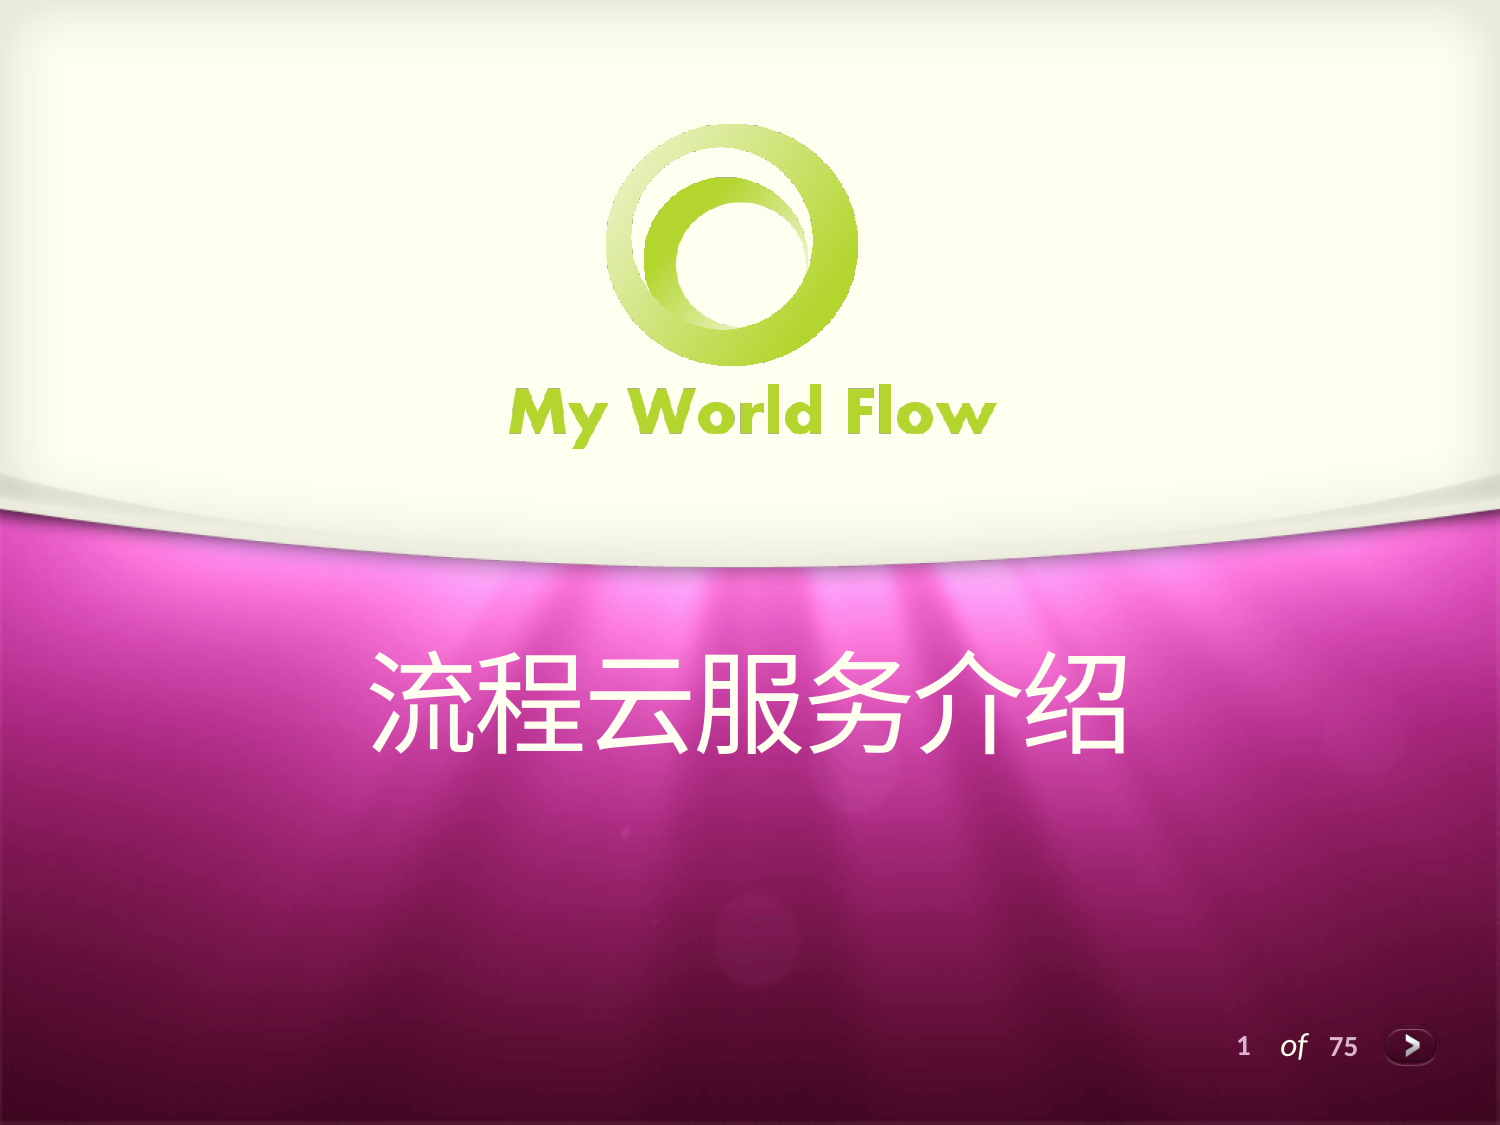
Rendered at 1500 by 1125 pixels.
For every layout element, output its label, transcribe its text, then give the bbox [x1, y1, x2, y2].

picture [0, 0, 1500, 633]
picture [0, 823, 1500, 1125]
title 流程云服务介绍 [0, 633, 1500, 823]
